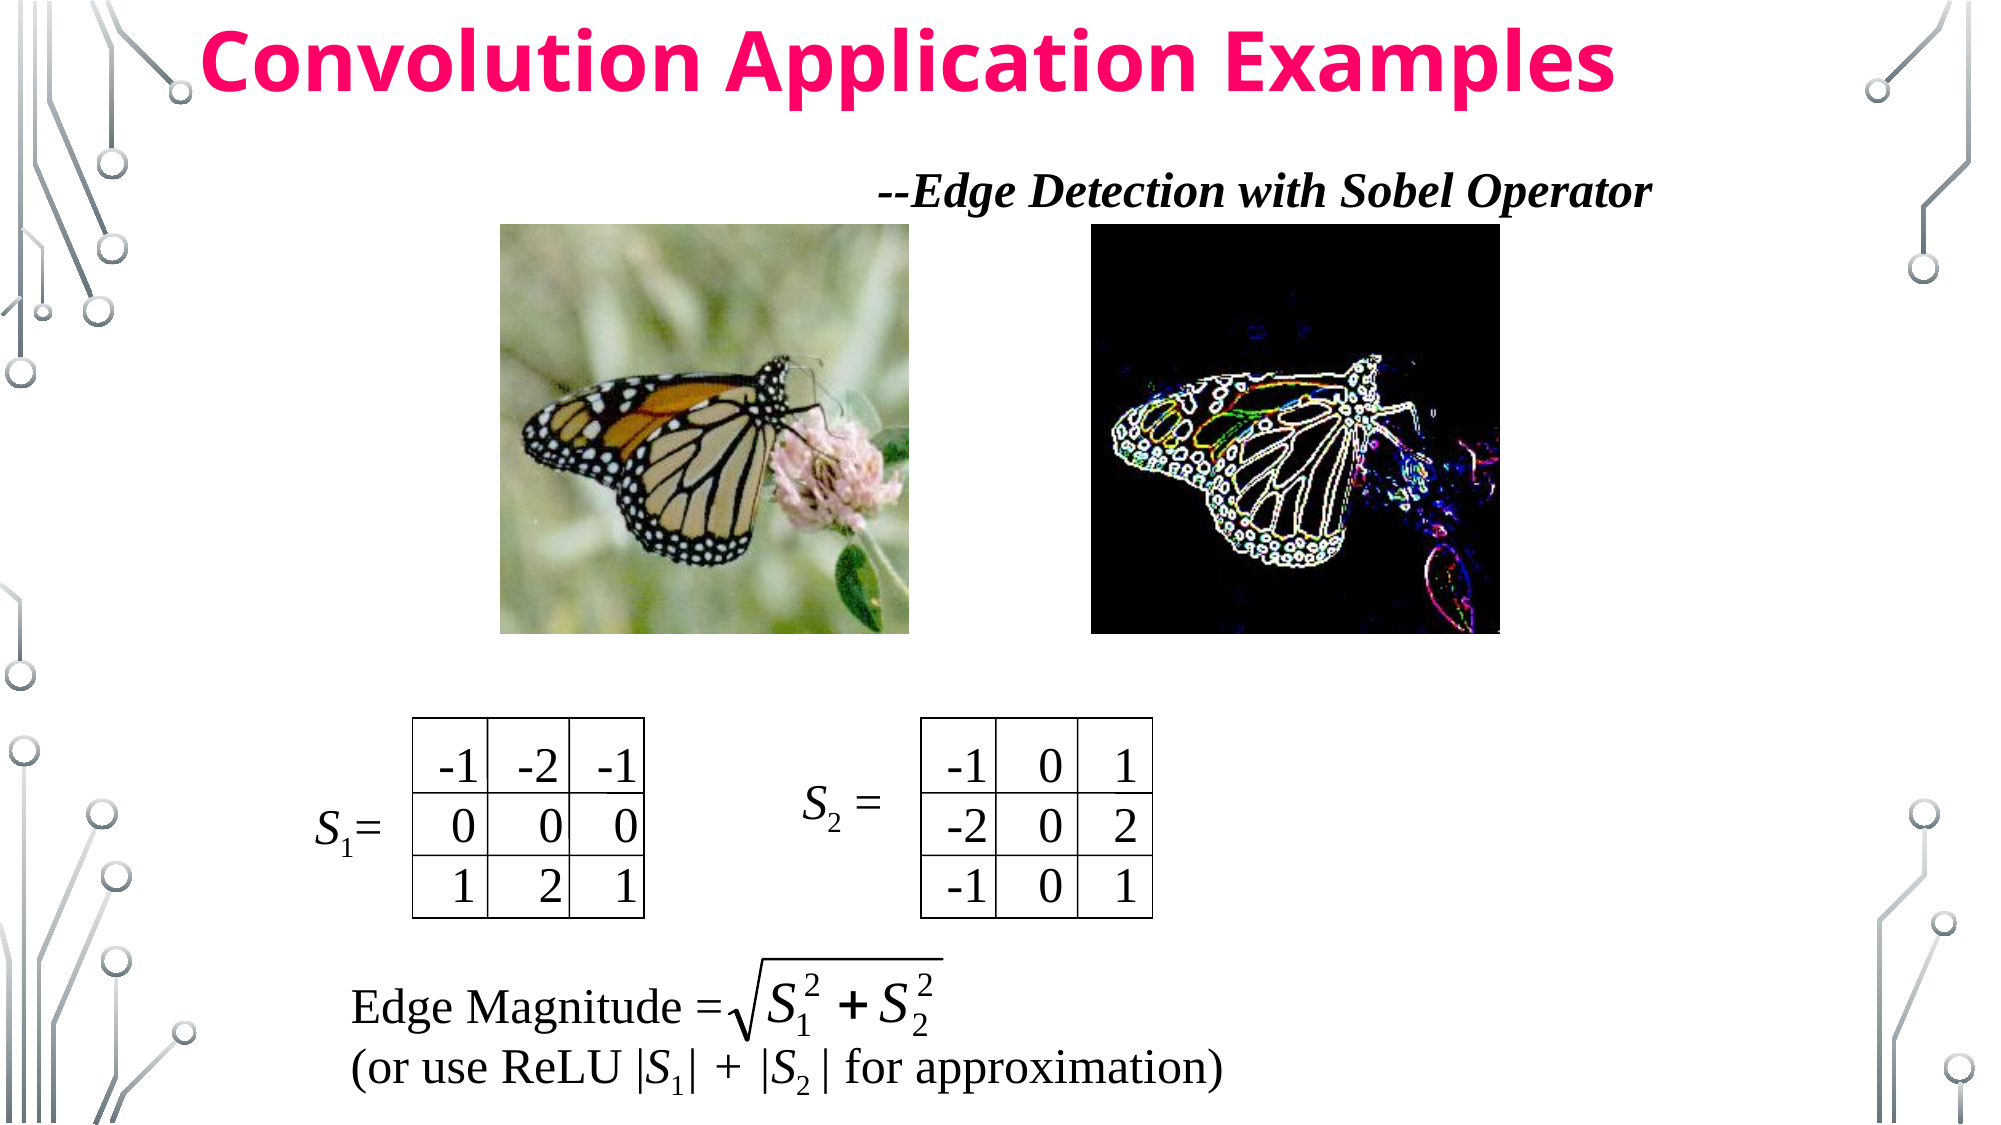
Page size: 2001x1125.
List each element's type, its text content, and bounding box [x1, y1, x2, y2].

text_box Edge Magnitude = (or use ReLU |S1| + |S2 | for approximation) [335, 965, 1240, 1109]
text_box S2 = [787, 762, 900, 846]
picture [1091, 224, 1501, 634]
text_box S1= [300, 787, 407, 871]
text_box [717, 944, 956, 1052]
text_box --Edge Detection with Sobel Operator [862, 149, 1713, 225]
picture [499, 224, 909, 634]
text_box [920, 717, 1168, 922]
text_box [412, 717, 668, 922]
text_box Convolution Application Examples [158, 1, 1659, 116]
